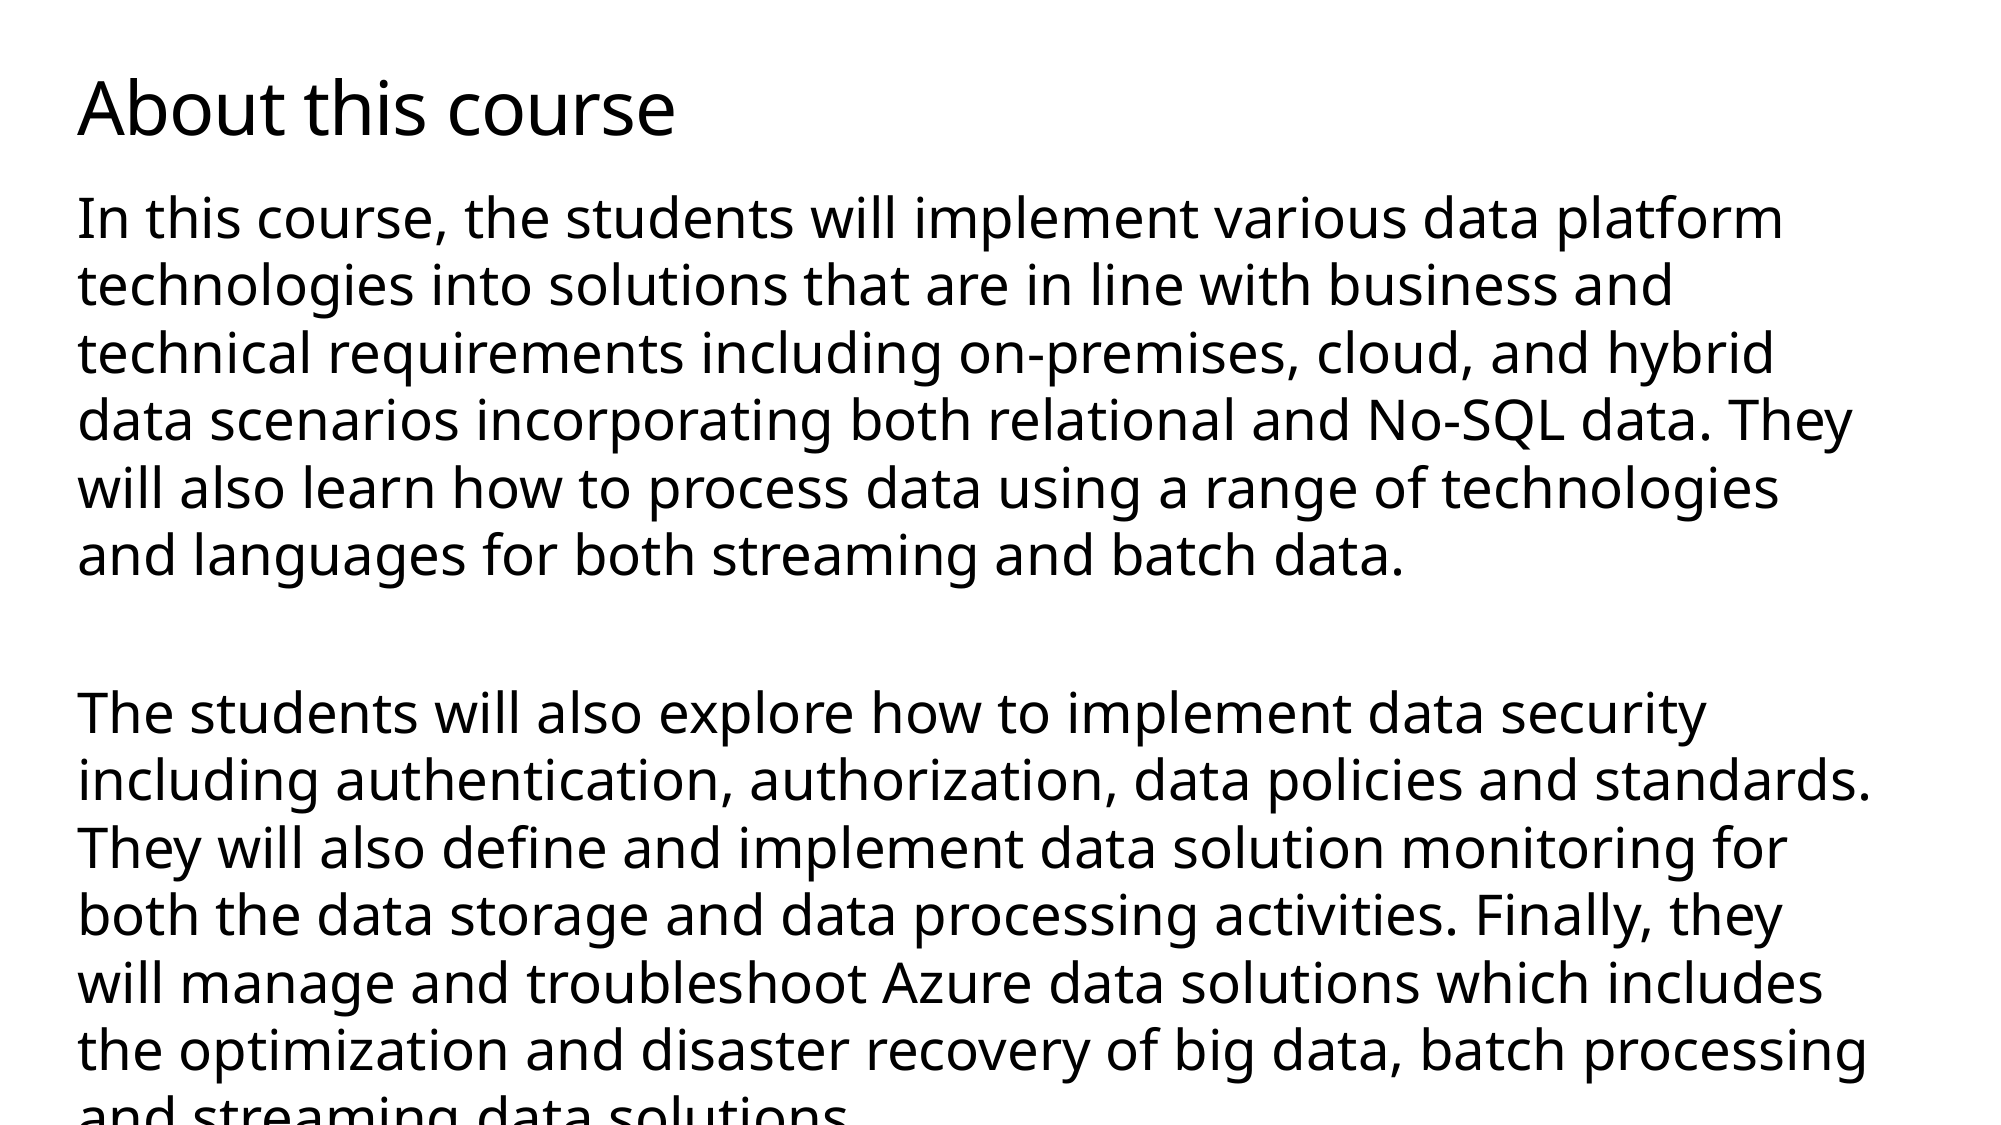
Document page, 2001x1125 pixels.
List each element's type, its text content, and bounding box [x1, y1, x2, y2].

title About this course [77, 60, 1885, 152]
list In this course, the students will implement various data platform technologies into solutions that are in line with business and technical requirements including on-premises, cloud, and hybrid data scenarios incorporating both relational and No-SQL data. They will also learn how to process data using a range of technologies and languages for both streaming and batch data. The students will also explore how to implement data security including authentication, authorization, data policies and standards. They will also define and implement data solution monitoring for both the data storage and data processing activities. Finally, they will manage and troubleshoot Azure data solutions which includes the optimization and disaster recovery of big data, batch processing and streaming data solutions. [77, 181, 1885, 1125]
